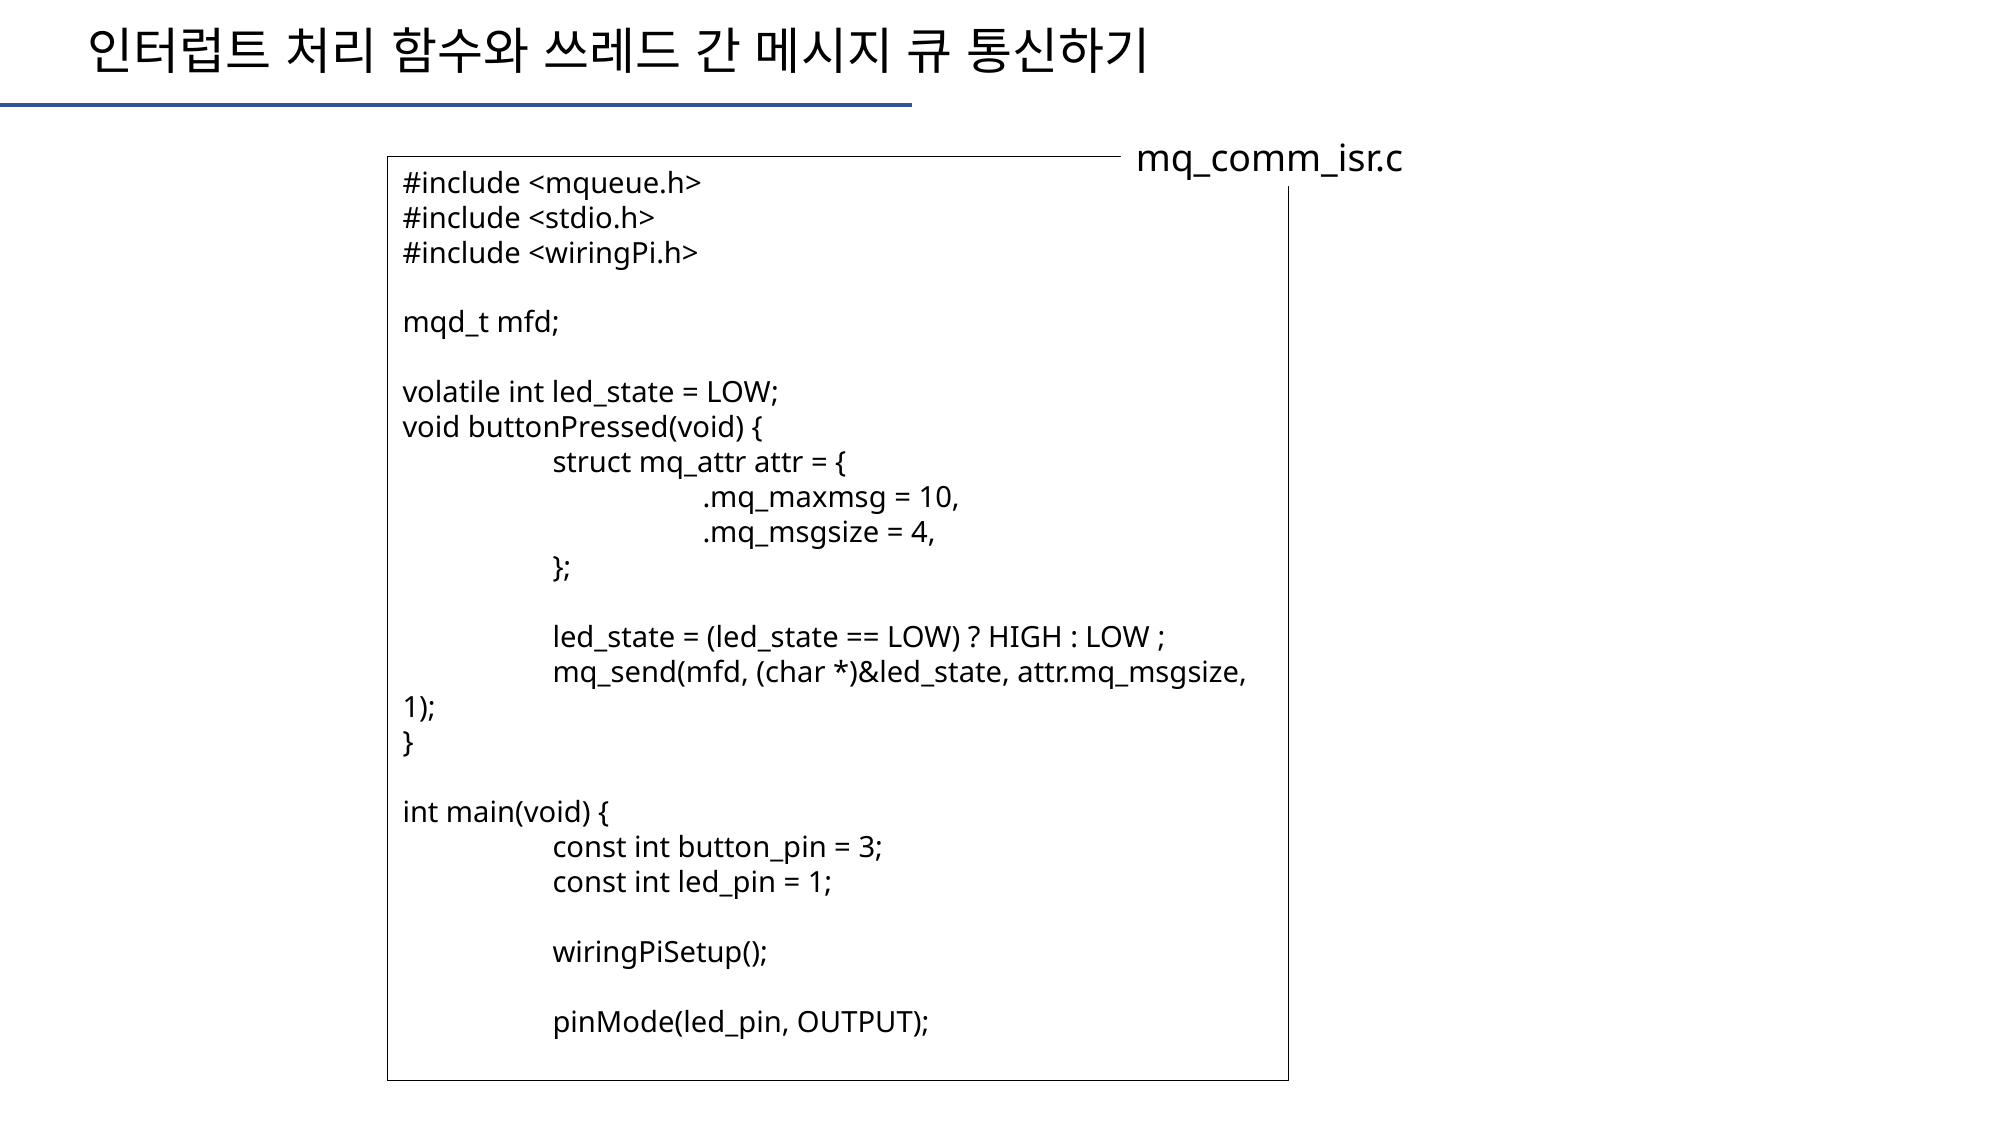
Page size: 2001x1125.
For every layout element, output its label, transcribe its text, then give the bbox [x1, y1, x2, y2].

text_box #include <mqueue.h> #include <stdio.h> #include <wiringPi.h> mqd_t mfd; volatile int led_state = LOW; void buttonPressed(void) { struct mq_attr attr = { .mq_maxmsg = 10, .mq_msgsize = 4, }; led_state = (led_state == LOW) ? HIGH : LOW ; mq_send(mfd, (char *)&led_state, attr.mq_msgsize, 1); } int main(void) { const int button_pin = 3; const int led_pin = 1; wiringPiSetup(); pinMode(led_pin, OUTPUT); [387, 156, 1289, 1081]
text_box 인터럽트 처리 함수와 쓰레드 간 메시지 큐 통신하기 [72, 12, 1167, 88]
text_box mq_comm_isr.c [1120, 126, 1418, 187]
